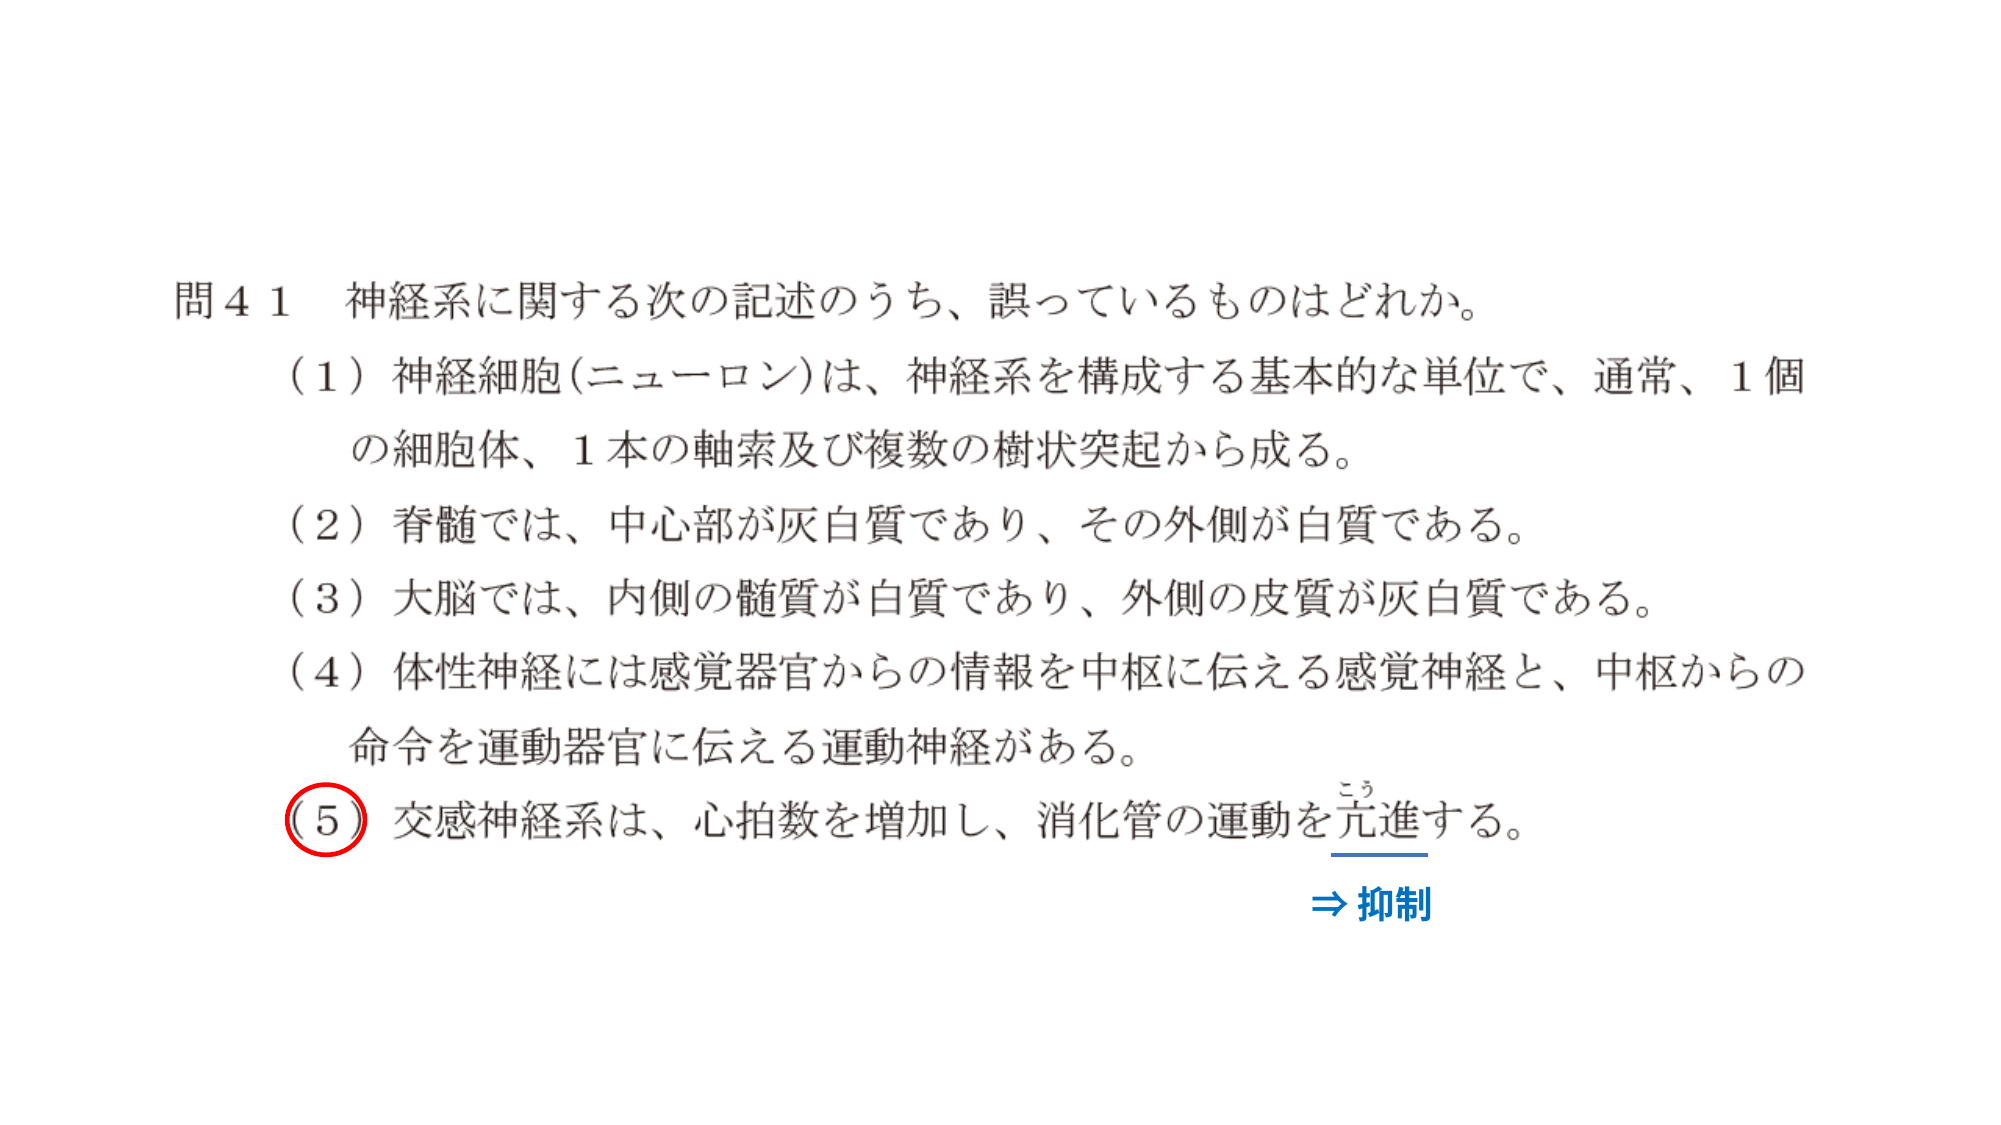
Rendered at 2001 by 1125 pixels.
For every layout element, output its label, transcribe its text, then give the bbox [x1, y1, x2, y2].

text_box ⇒抑制 [1296, 873, 1463, 934]
picture [169, 266, 1831, 859]
